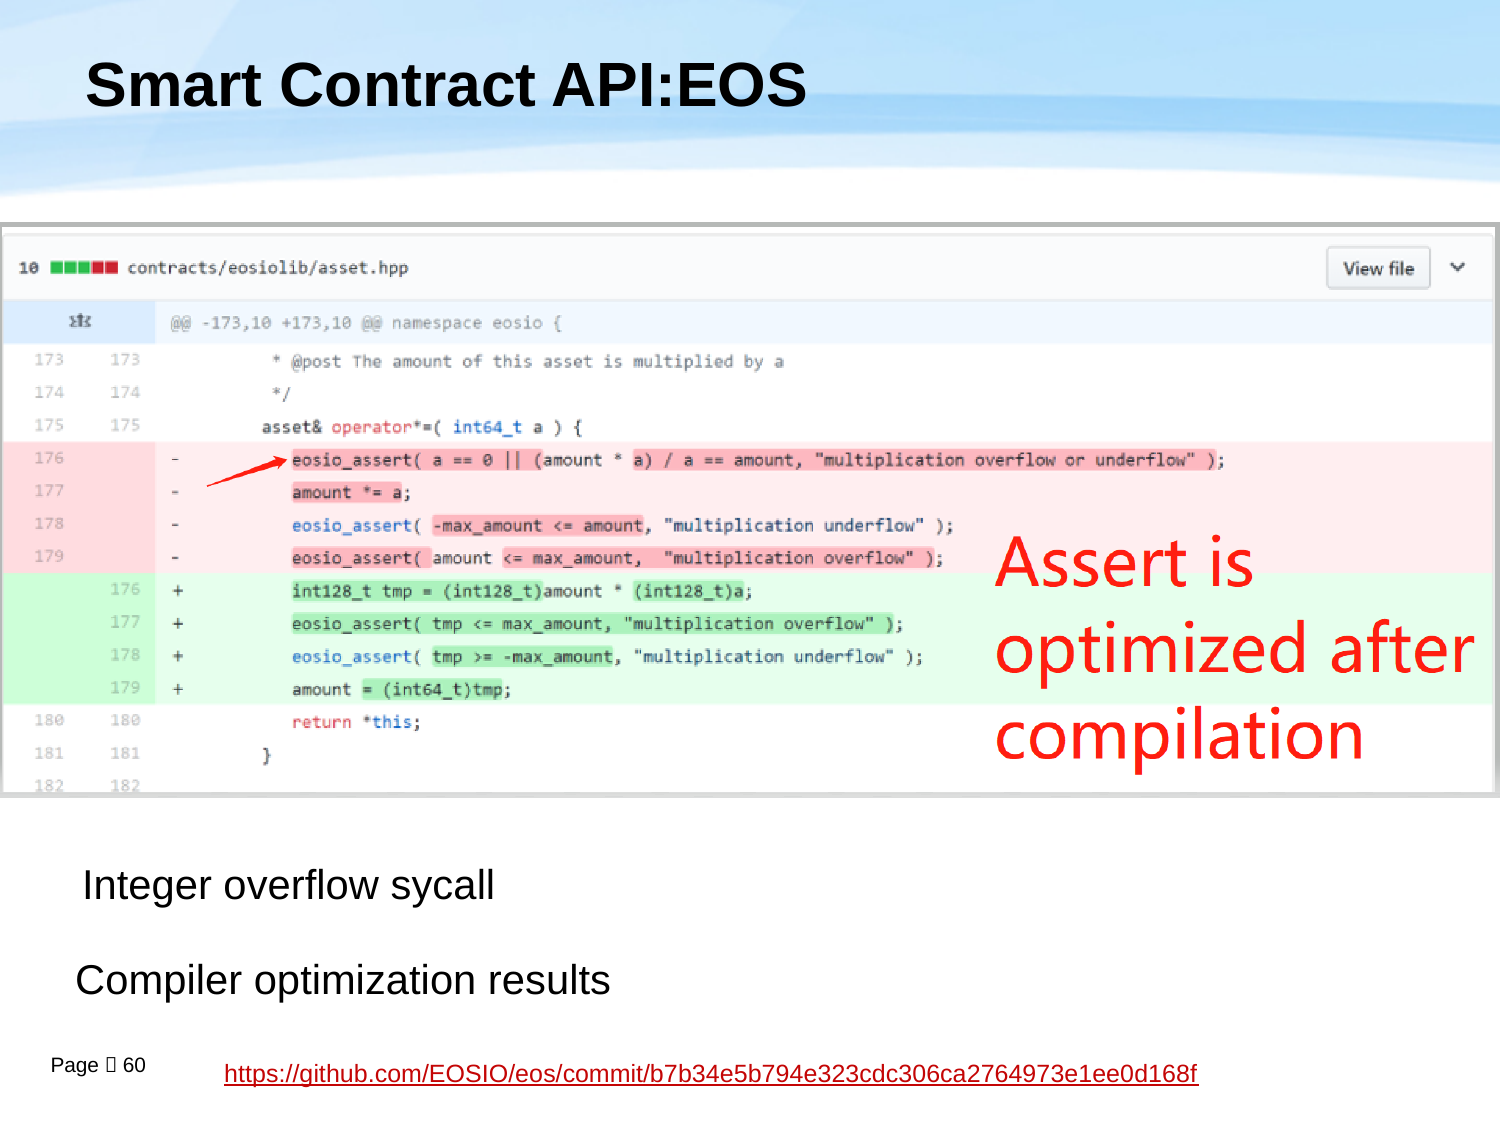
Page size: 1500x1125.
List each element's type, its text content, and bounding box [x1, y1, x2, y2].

title Smart Contract API:EOS [70, 28, 1421, 144]
picture [0, 0, 1500, 1125]
text_box Integer overflow sycall [67, 850, 511, 915]
text_box https://github.com/EOSIO/eos/commit/b7b34e5b794e323cdc306ca2764973e1ee0d168f [209, 1050, 1339, 1096]
text_box Compiler optimization results [60, 945, 627, 1010]
